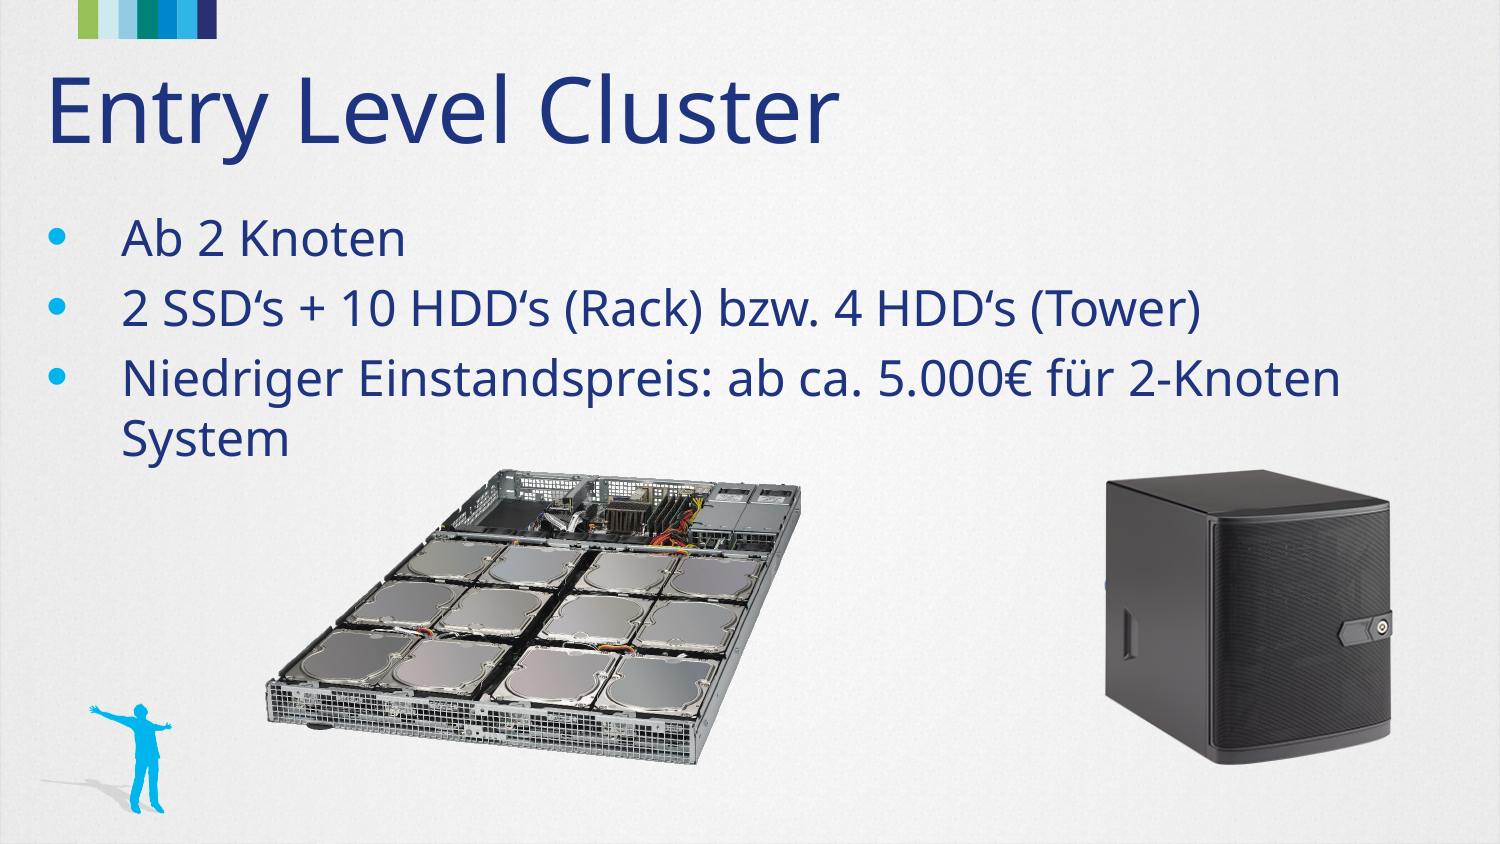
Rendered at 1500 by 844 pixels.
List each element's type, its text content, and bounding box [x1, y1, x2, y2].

list Ab 2 Knoten 2 SSD‘s + 10 HDD‘s (Rack) bzw. 4 HDD‘s (Tower) Niedriger Einstandspreis: ab ca. 5.000€ für 2-Knoten System [29, 198, 1424, 682]
picture [0, 0, 1500, 844]
title Entry Level Cluster [29, 44, 1424, 185]
